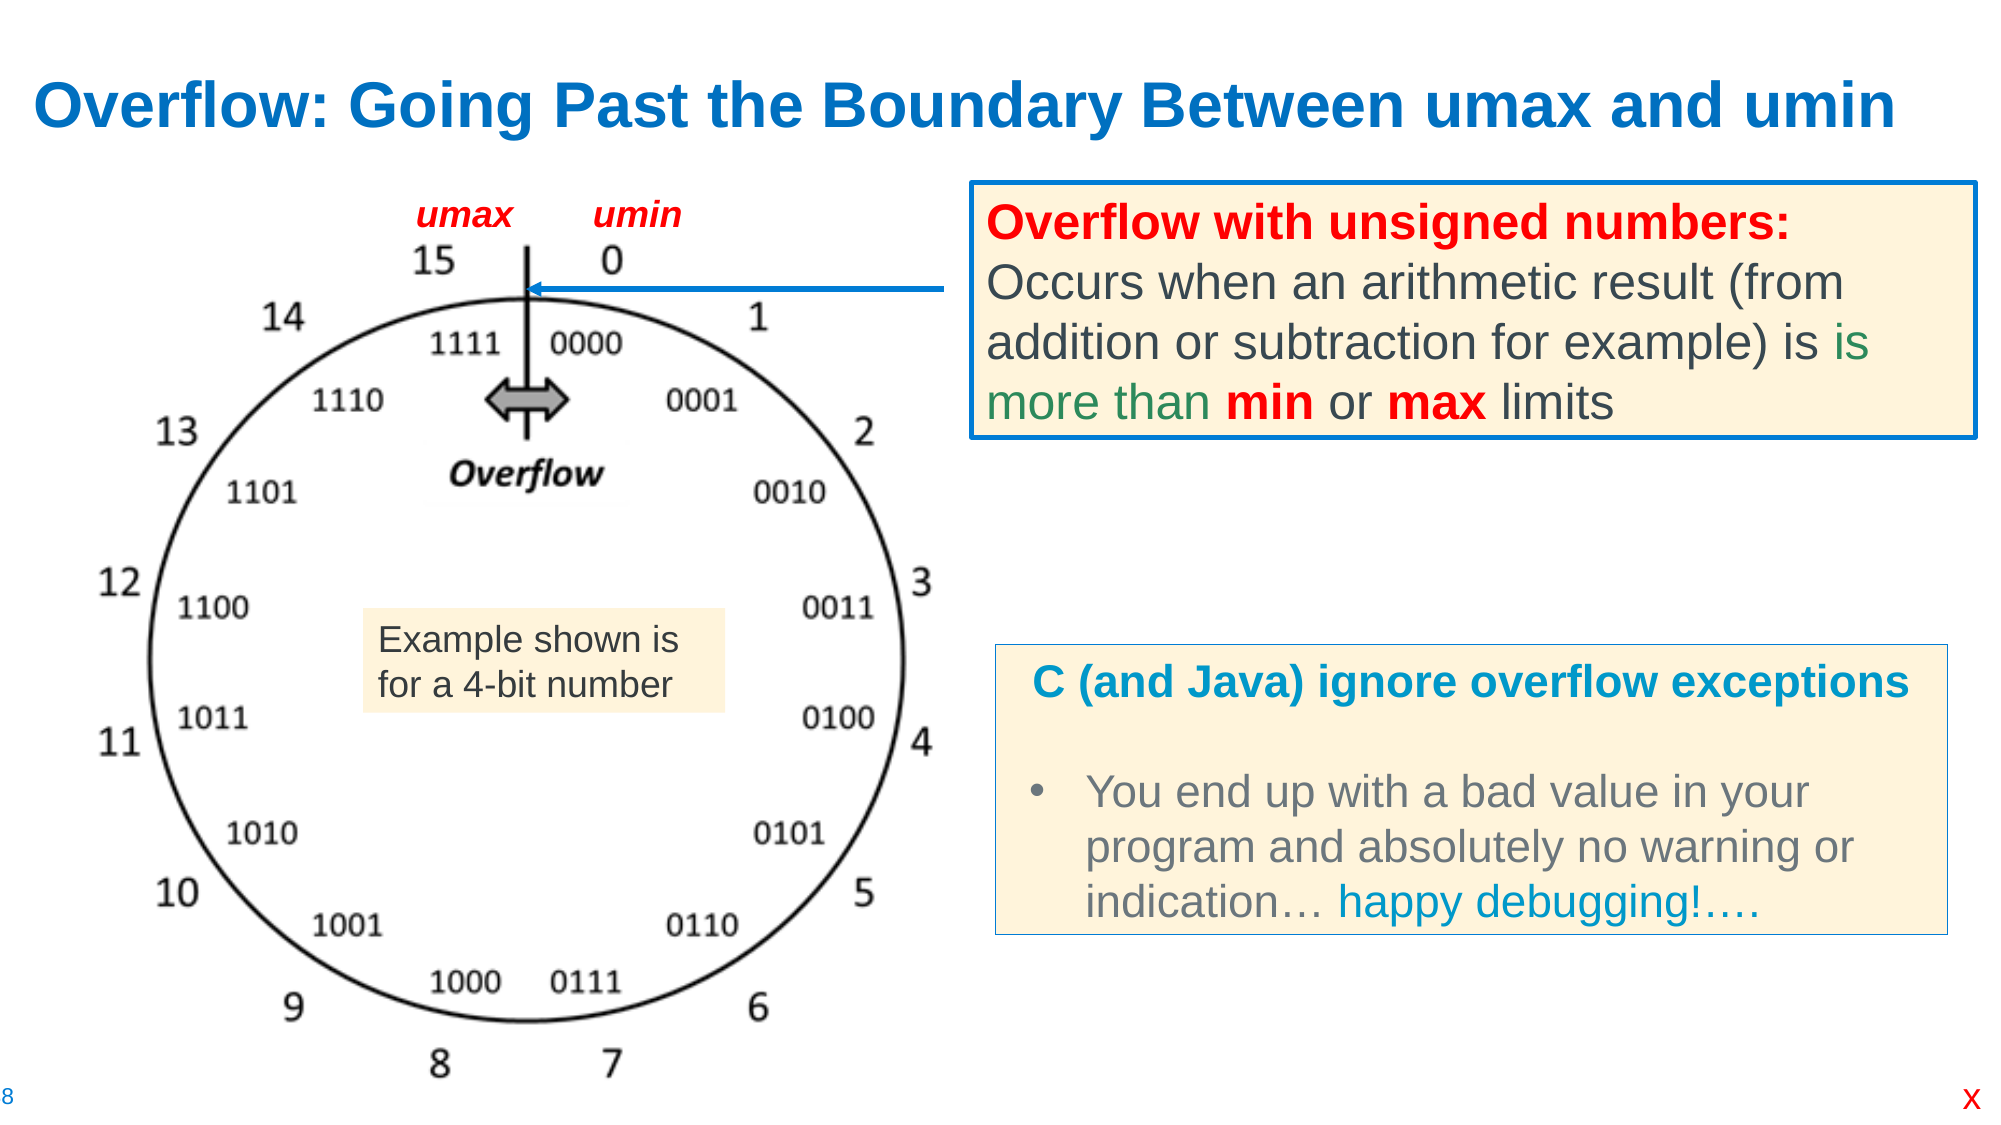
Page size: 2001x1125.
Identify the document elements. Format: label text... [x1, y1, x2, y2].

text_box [374, 182, 525, 289]
picture [76, 216, 963, 1104]
text_box C (and Java) ignore overflow exceptions You end up with a bad value in your program and absolutely no warning or indication… happy debugging!…. [995, 644, 1948, 935]
title Overflow: Going Past the Boundary Between umax and umin [18, 31, 2000, 149]
text_box x [1947, 1064, 1997, 1125]
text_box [525, 182, 1976, 440]
